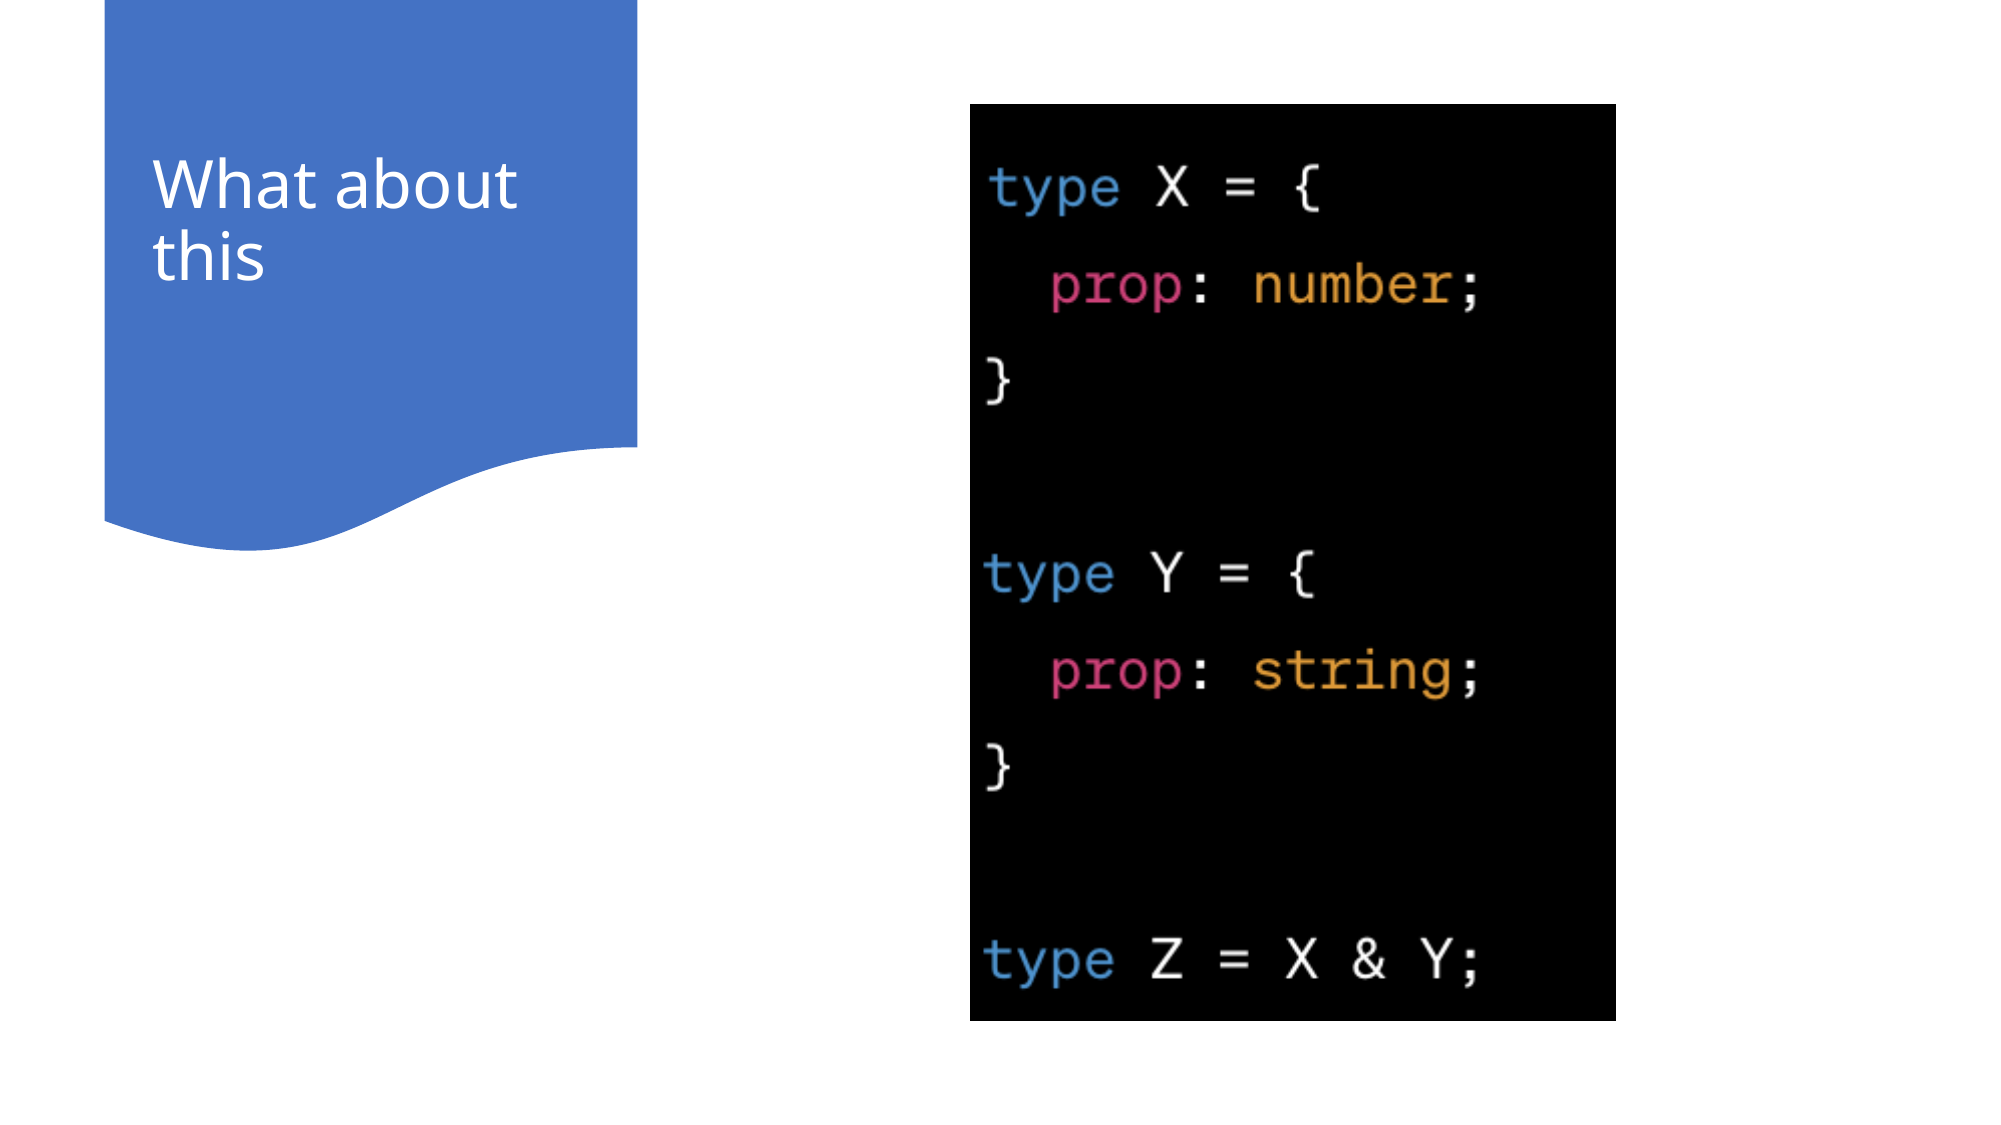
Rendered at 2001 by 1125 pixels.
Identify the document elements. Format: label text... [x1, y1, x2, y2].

title What about this [137, 28, 604, 417]
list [970, 104, 1616, 1021]
text_box [103, 0, 639, 552]
